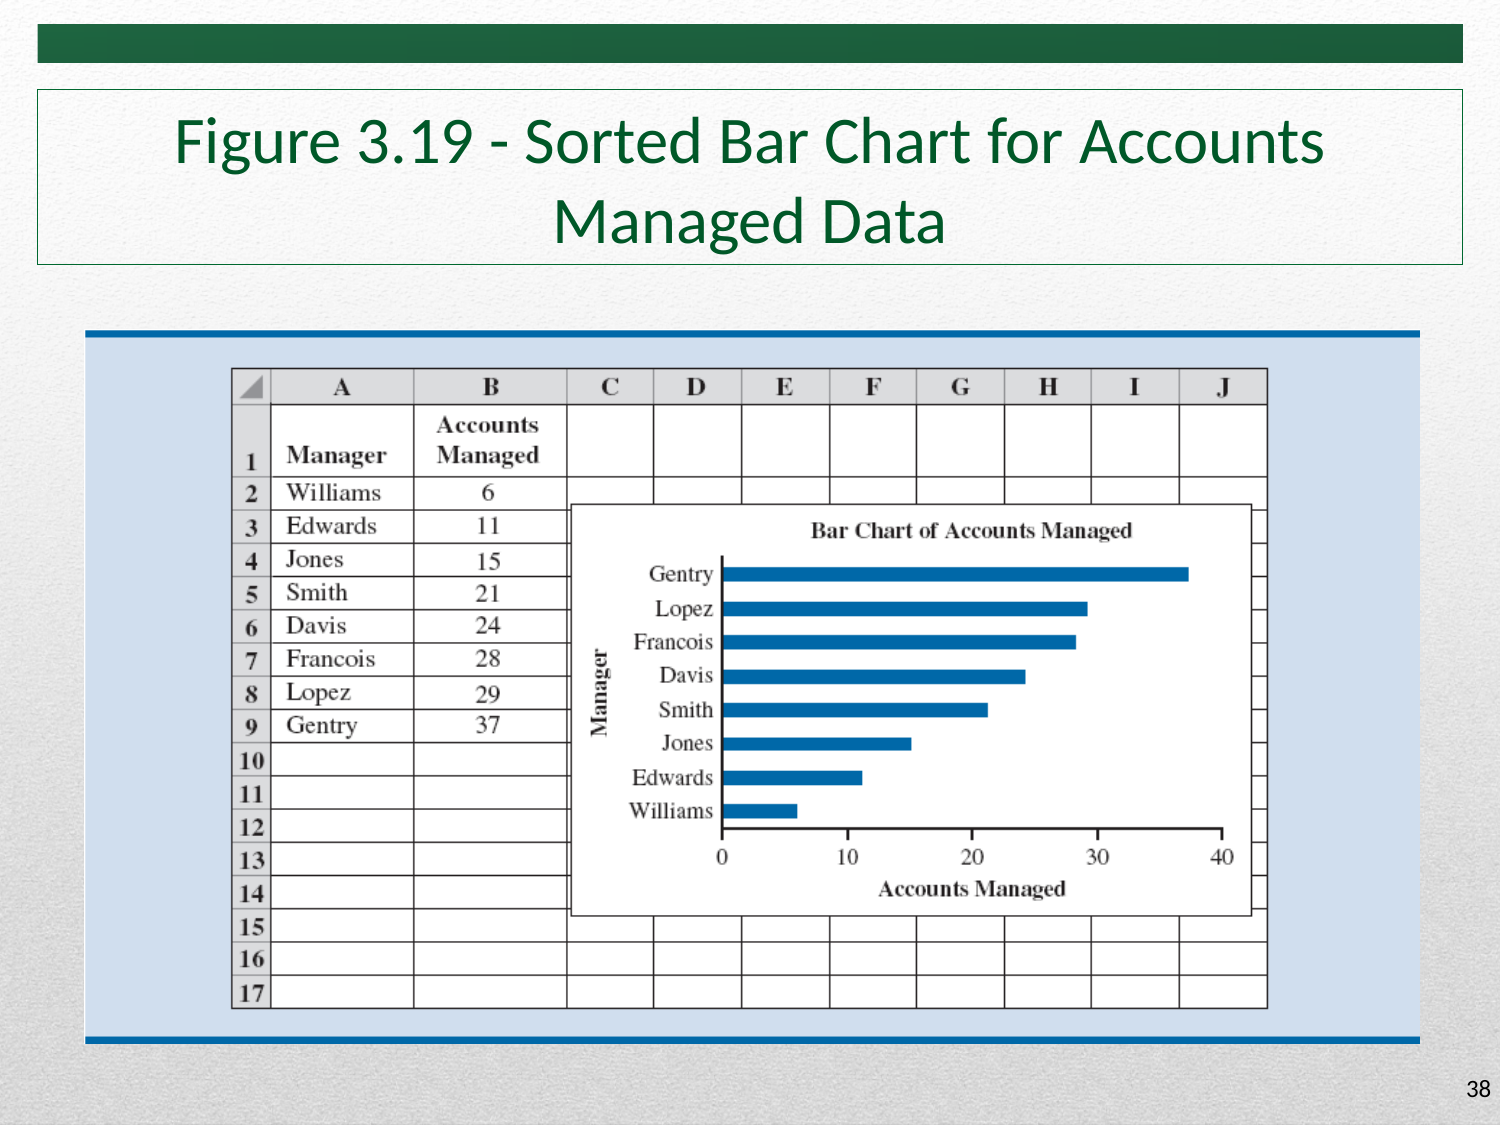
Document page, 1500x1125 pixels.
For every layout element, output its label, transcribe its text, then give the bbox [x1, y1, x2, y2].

picture [83, 328, 1421, 1045]
slide_number 38 [1381, 1065, 1500, 1125]
picture [37, 24, 1463, 63]
title Figure 3.19 - Sorted Bar Chart for Accounts Managed Data [37, 89, 1463, 265]
